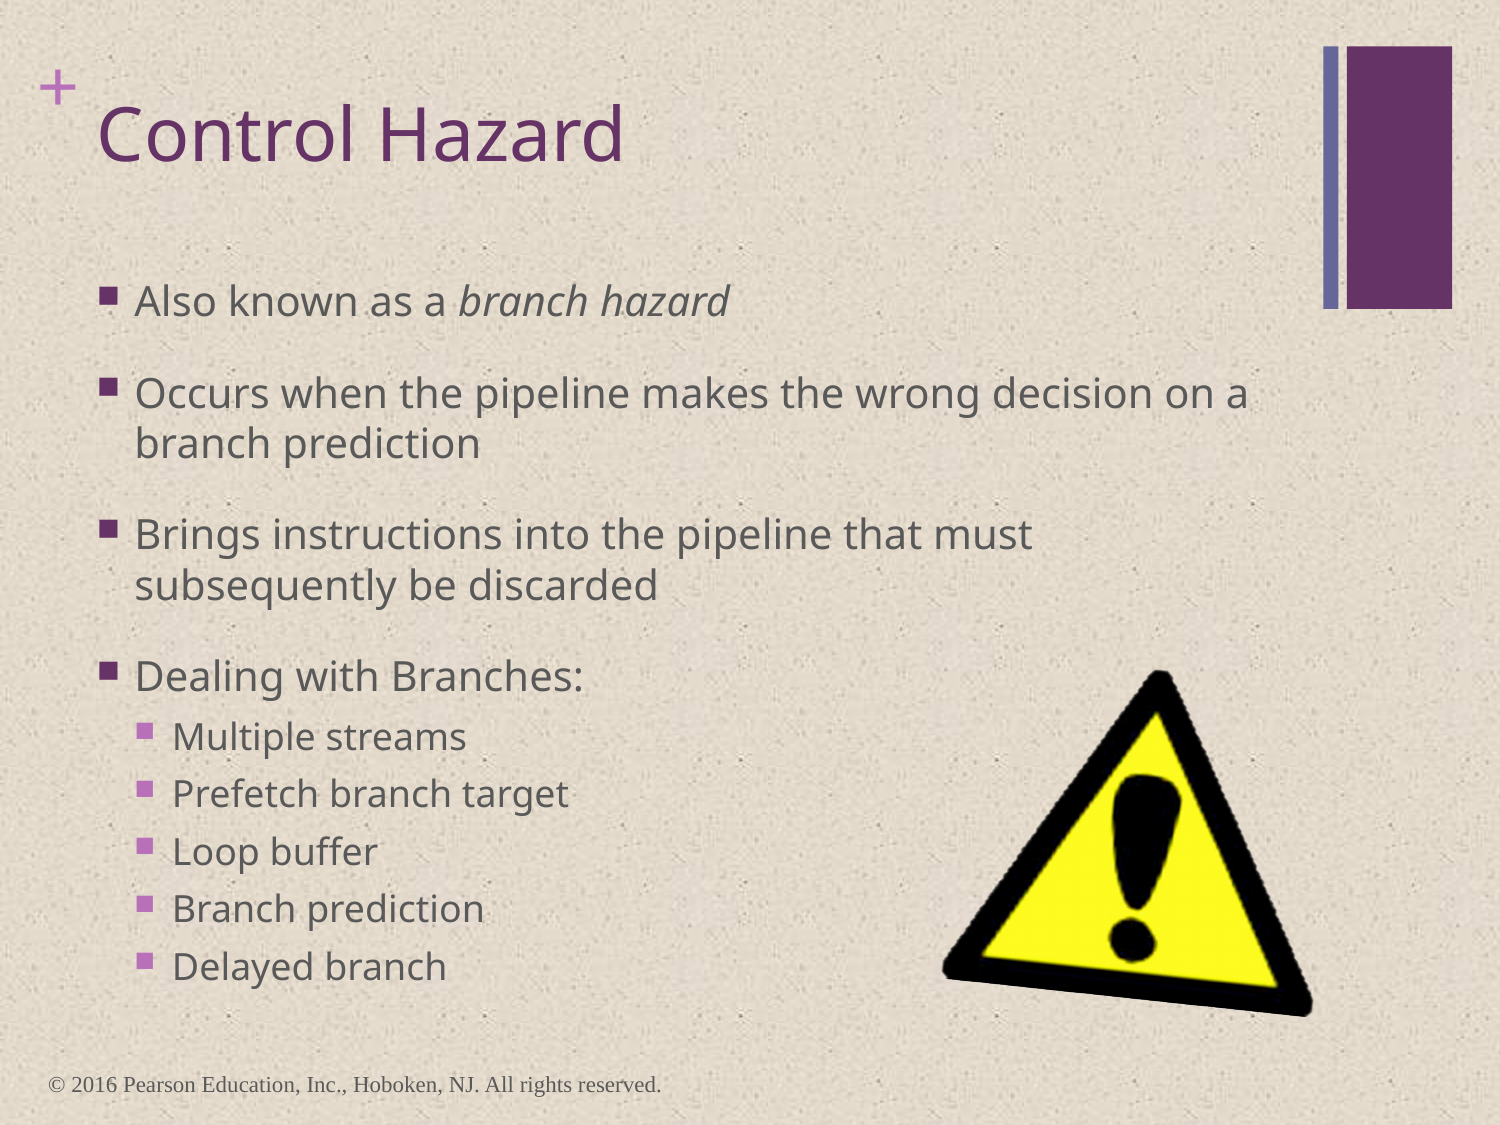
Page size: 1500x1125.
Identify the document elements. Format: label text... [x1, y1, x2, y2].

title Control Hazard [81, 79, 1322, 263]
picture [0, 0, 1500, 1125]
footer © 2016 Pearson Education, Inc., Hoboken, NJ. All rights reserved. [33, 1053, 1038, 1114]
list Also known as a branch hazard Occurs when the pipeline makes the wrong decision on a branch prediction Brings instructions into the pipeline that must subsequently be discarded Dealing with Branches: Multiple streams Prefetch branch target Loop buffer Branch prediction Delayed branch [81, 267, 1322, 1024]
